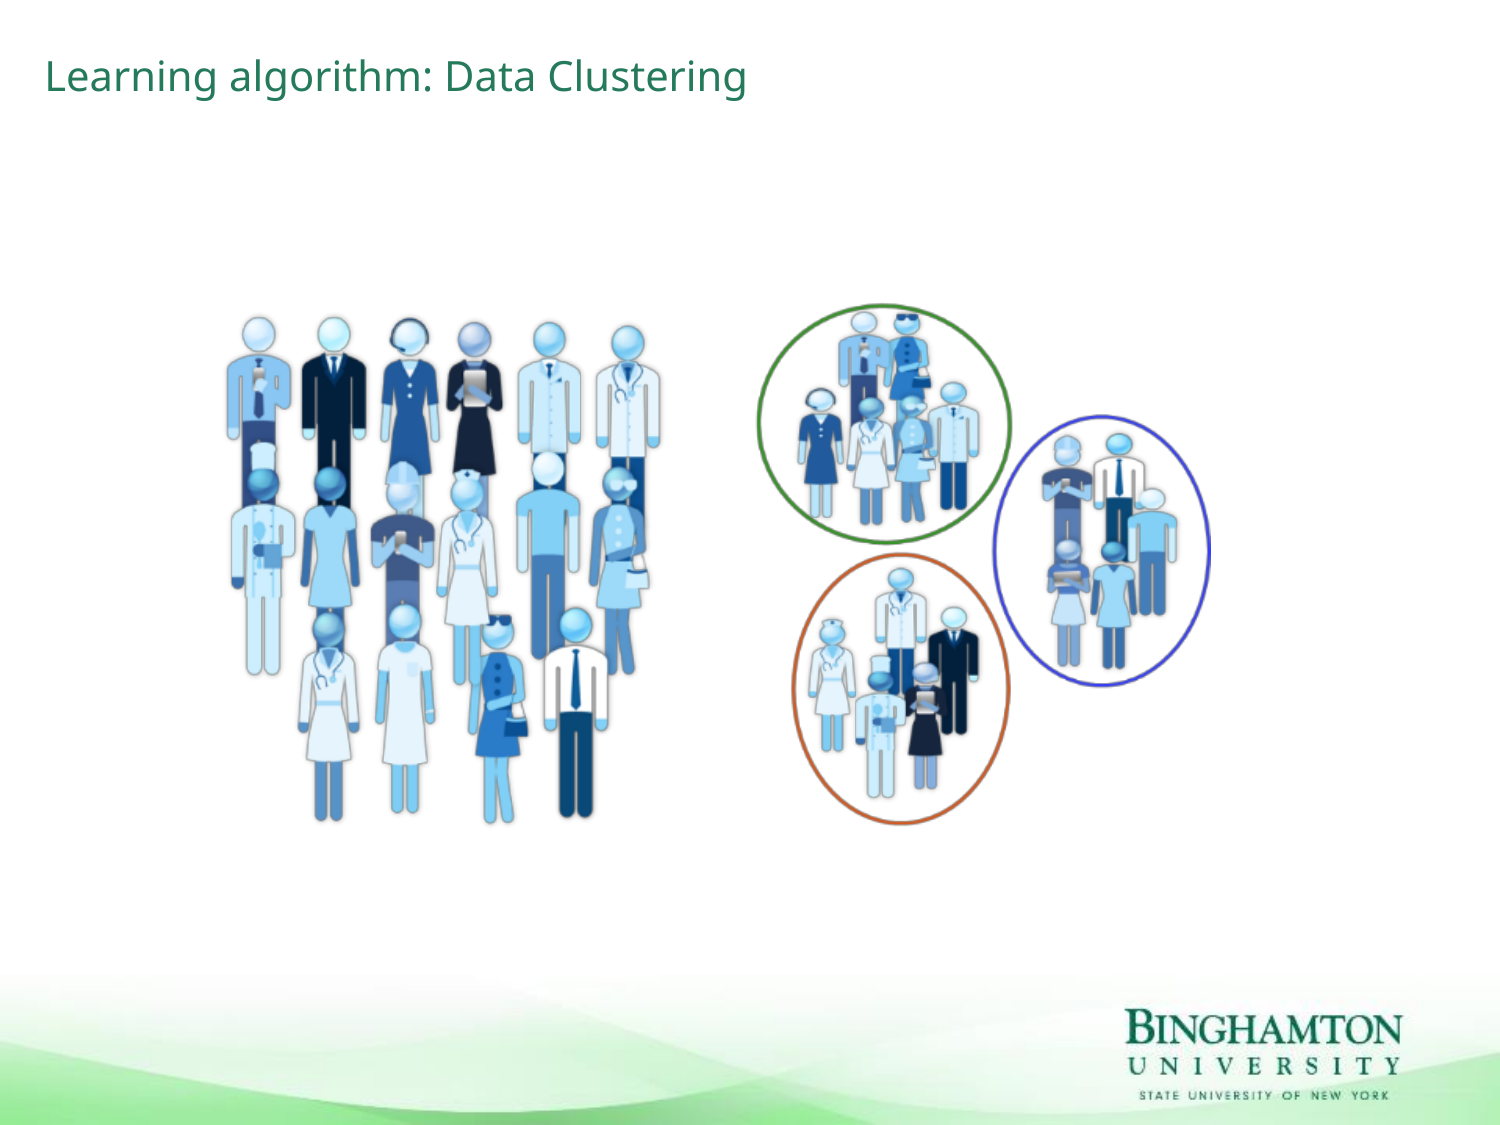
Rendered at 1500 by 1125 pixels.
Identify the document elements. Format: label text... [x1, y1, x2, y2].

picture [0, 0, 1500, 1125]
title Learning algorithm: Data Clustering [29, 42, 1455, 126]
